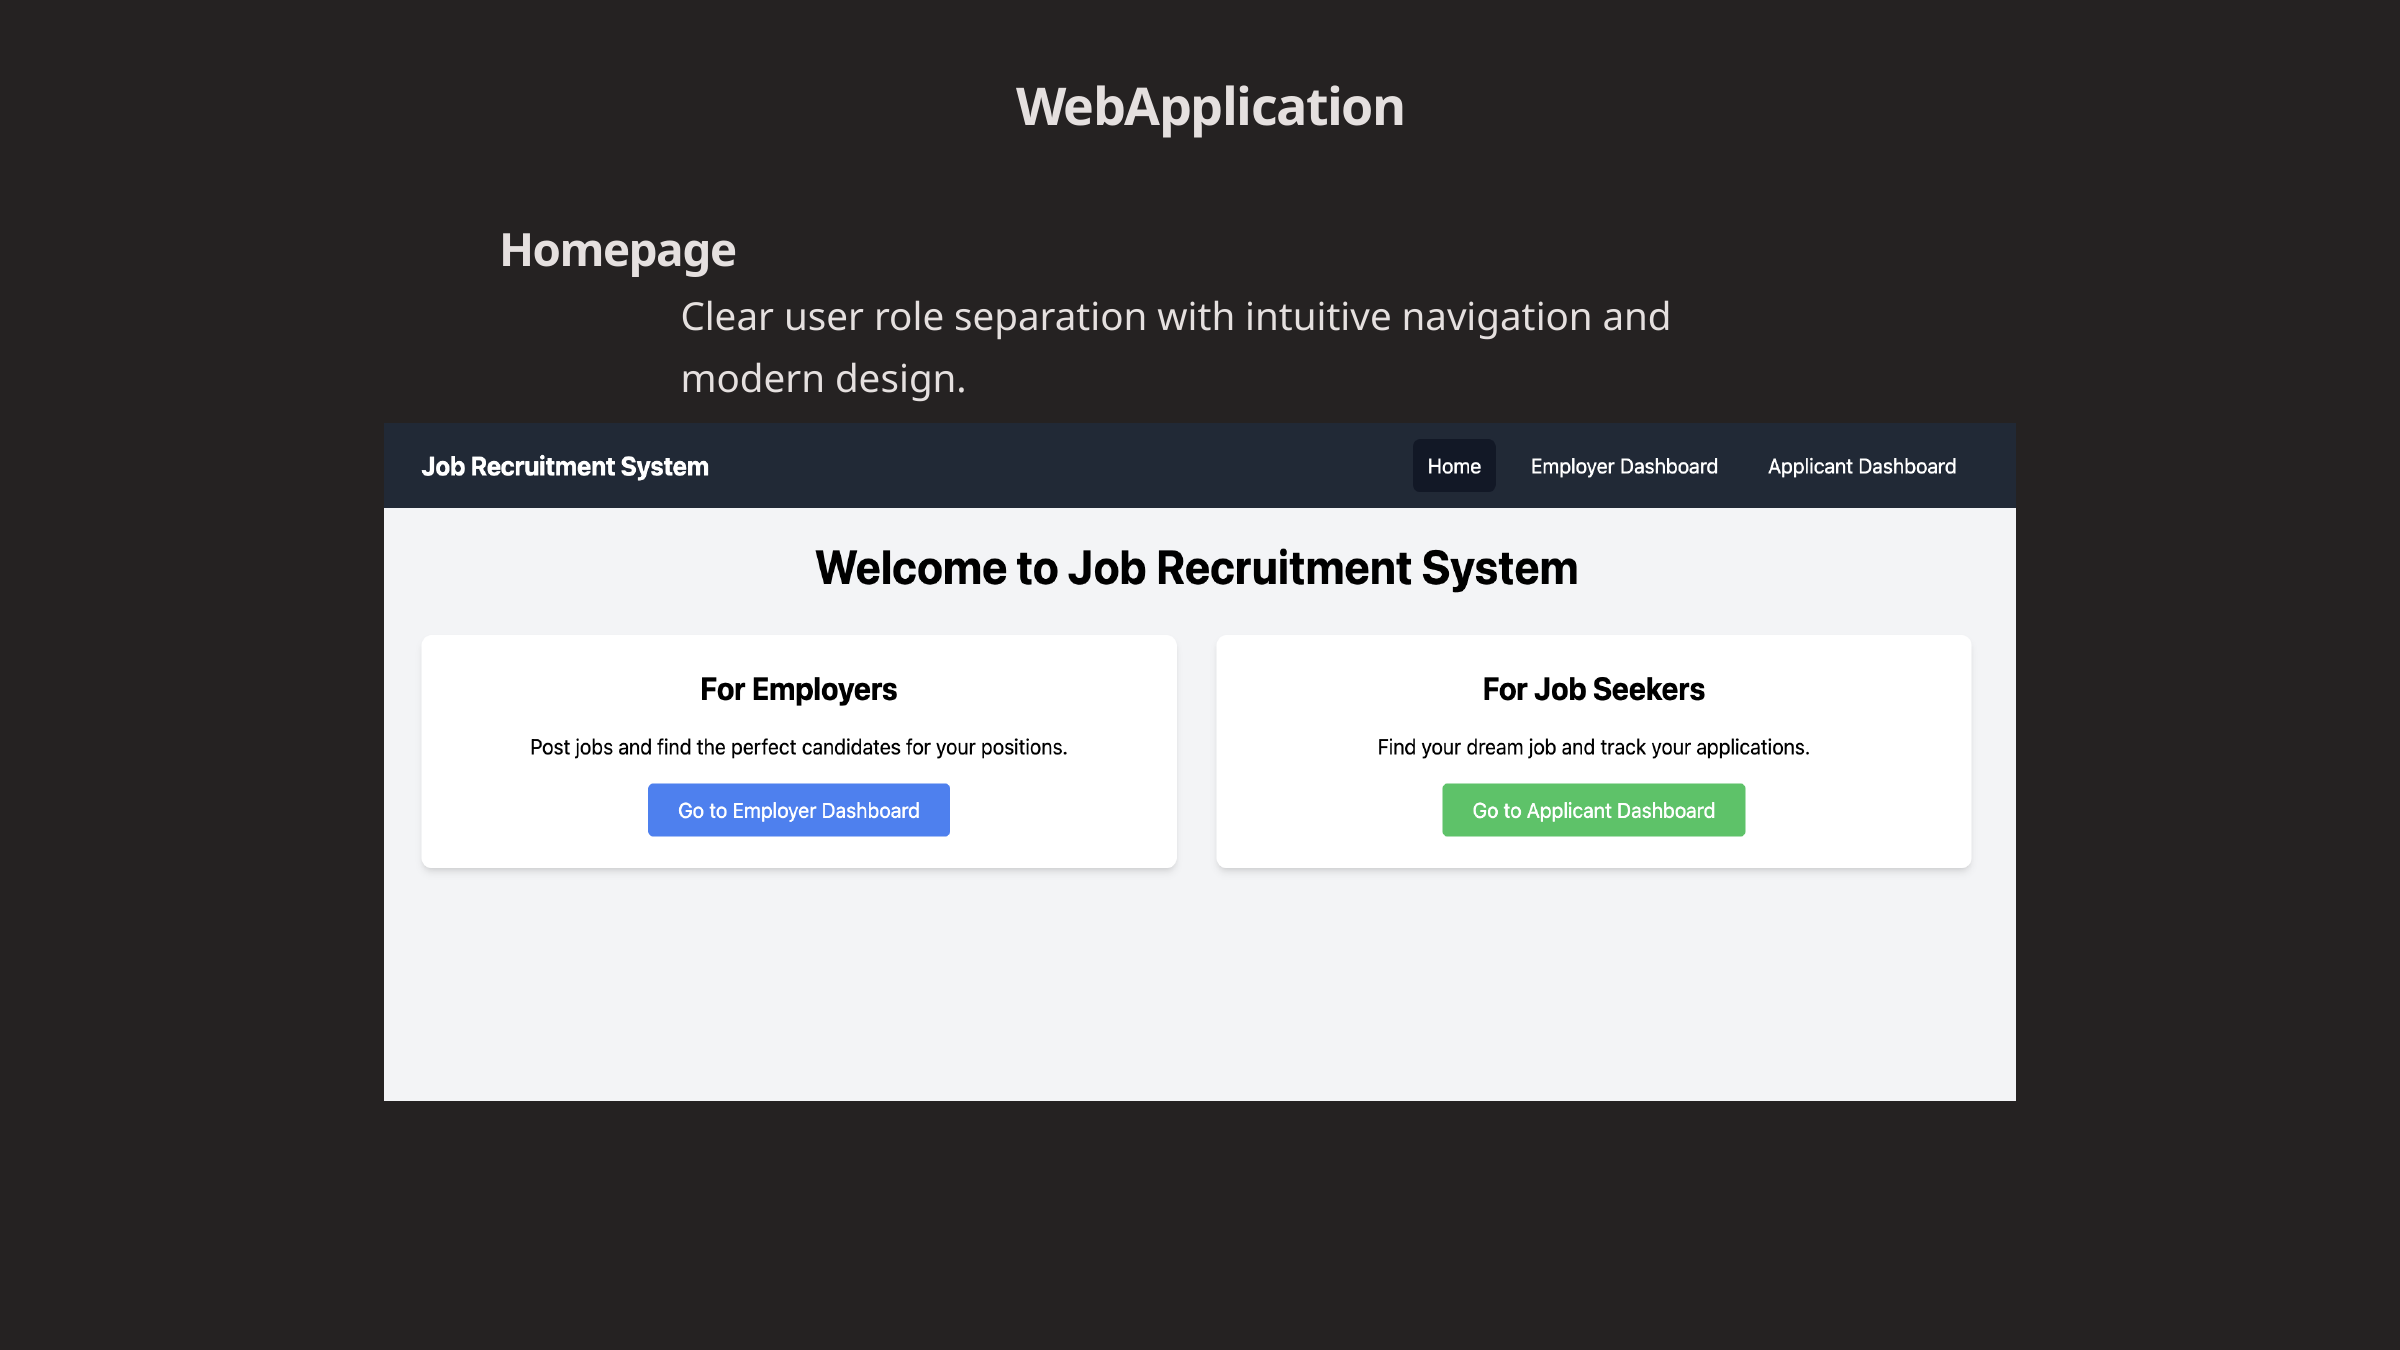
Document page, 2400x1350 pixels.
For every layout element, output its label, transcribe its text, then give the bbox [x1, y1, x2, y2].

picture [384, 423, 2016, 1101]
text_box Homepage [499, 218, 1007, 285]
text_box WebApplication [1016, 78, 1384, 137]
text_box Clear user role separation with intuitive navigation and modern design. [680, 275, 1707, 423]
